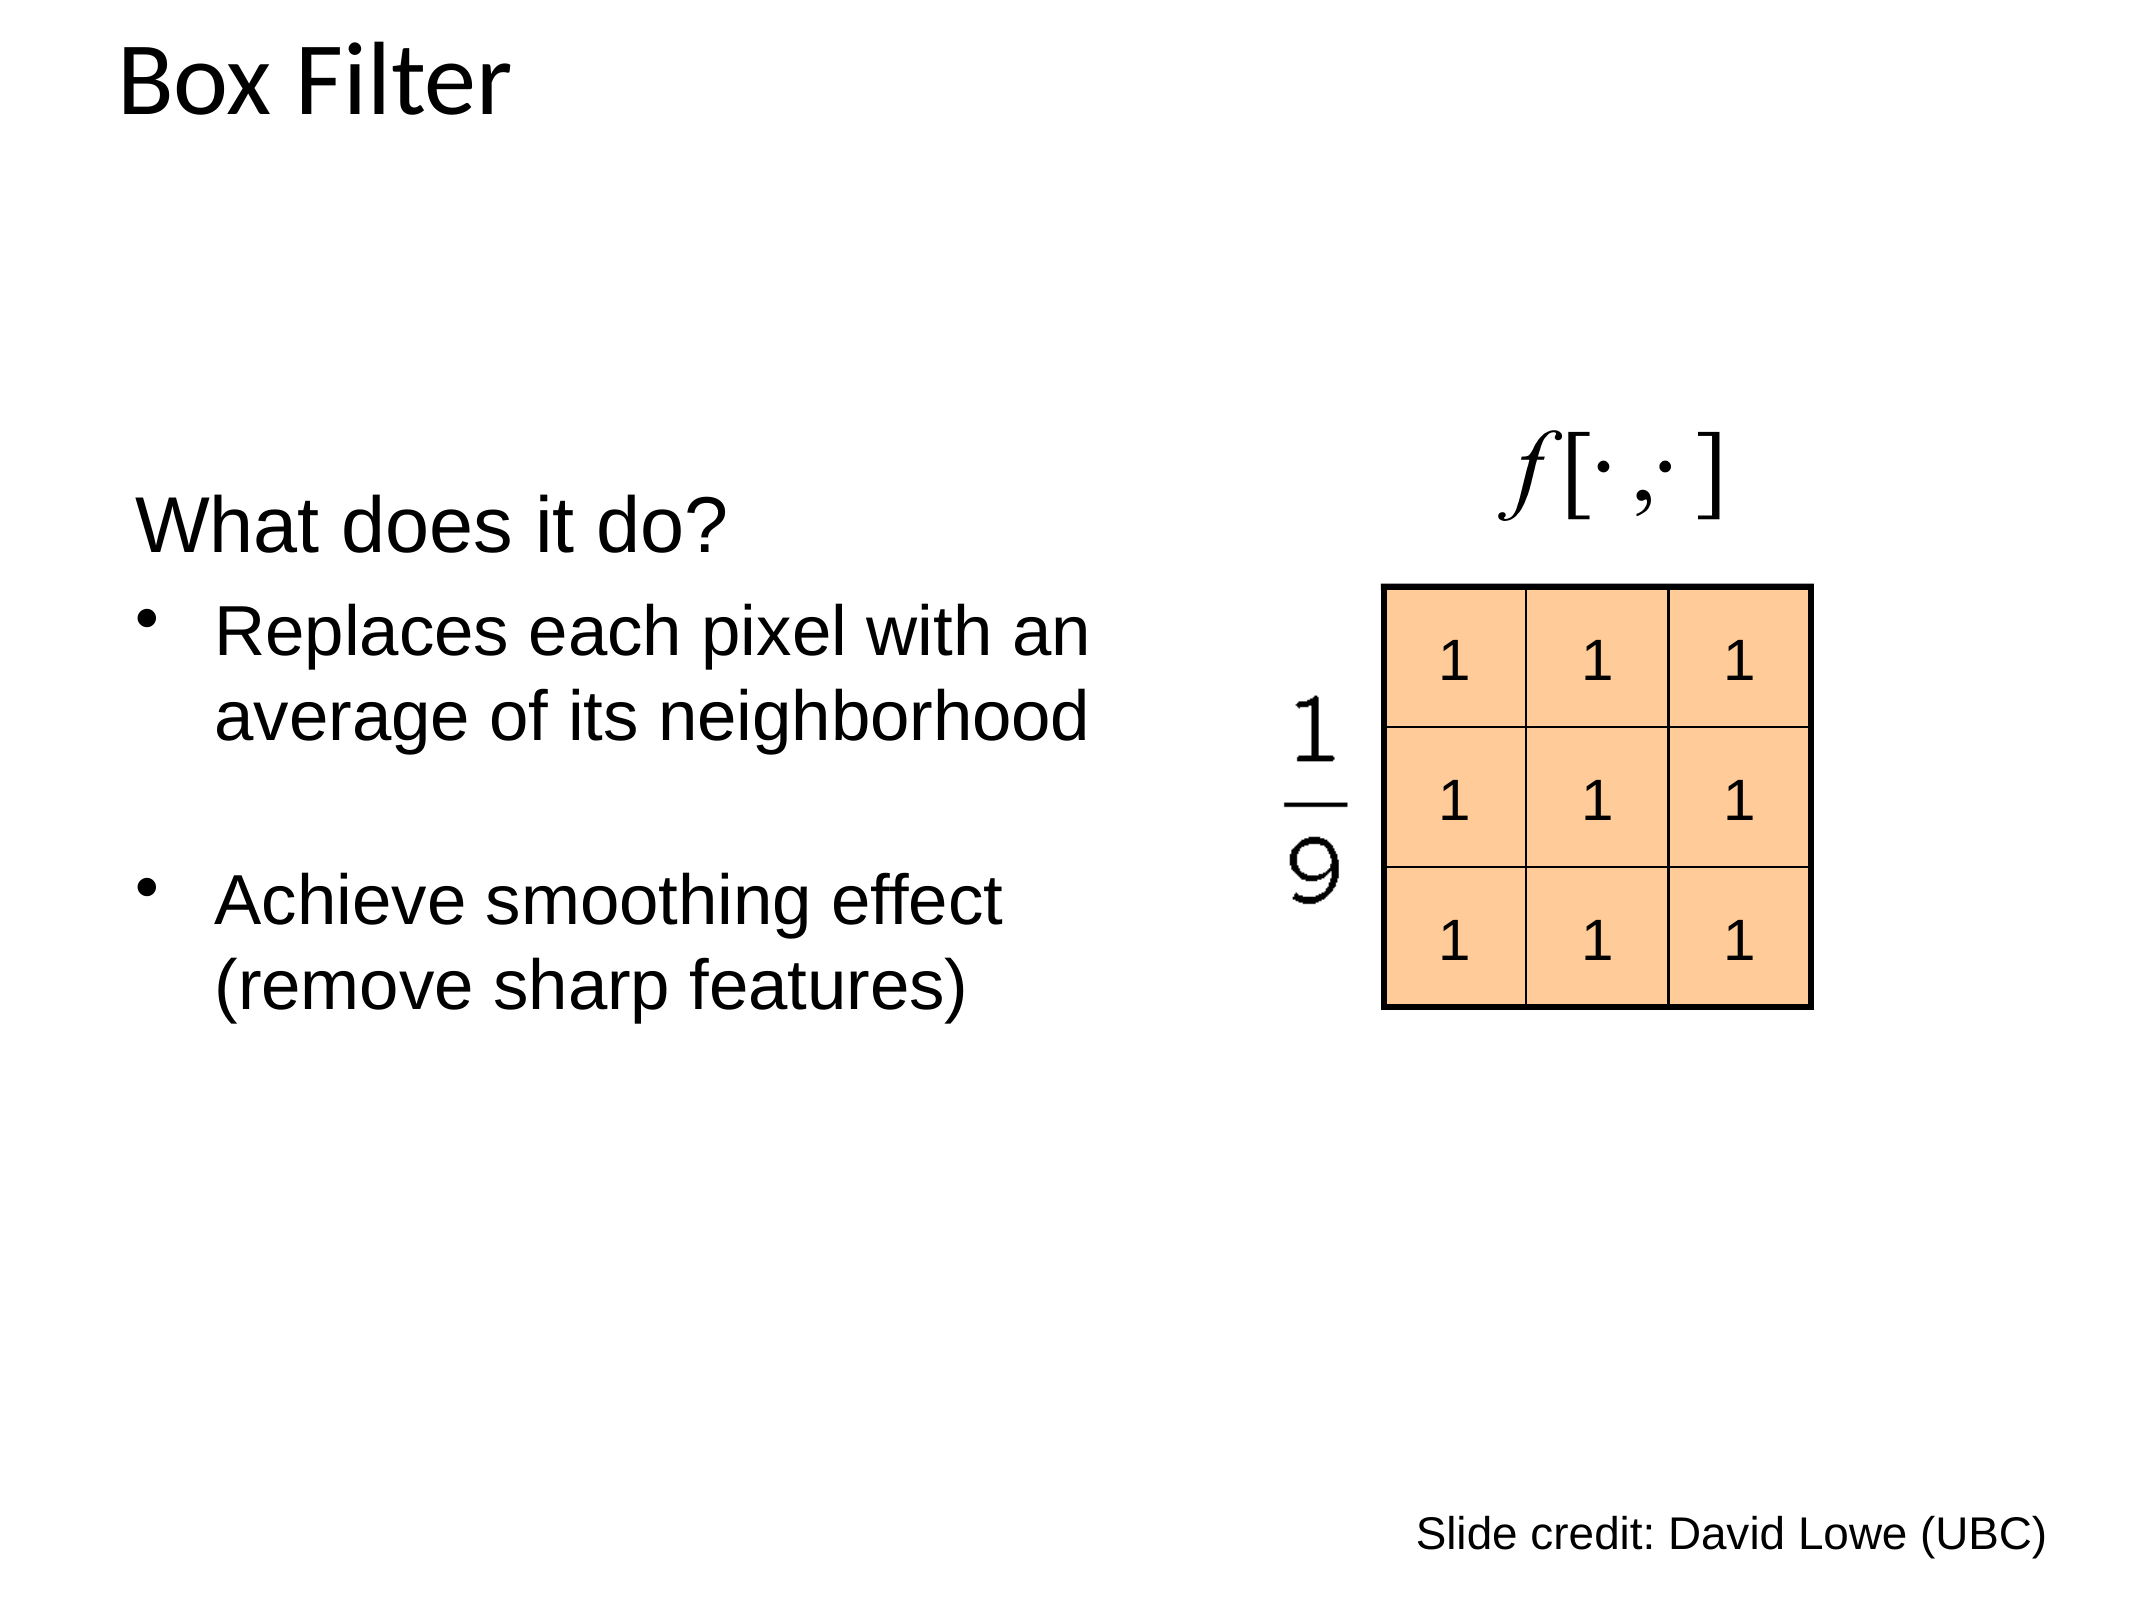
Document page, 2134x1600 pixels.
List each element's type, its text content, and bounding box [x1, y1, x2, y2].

text_box Box Filter [106, 0, 2027, 147]
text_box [1279, 586, 1811, 1008]
text_box Slide credit: David Lowe (UBC) [1405, 1493, 2059, 1570]
picture [1482, 408, 1738, 541]
text_box What does it do? Replaces each pixel with an average of its neighborhood Achieve smoothing effect (remove sharp features) [124, 462, 1103, 1119]
